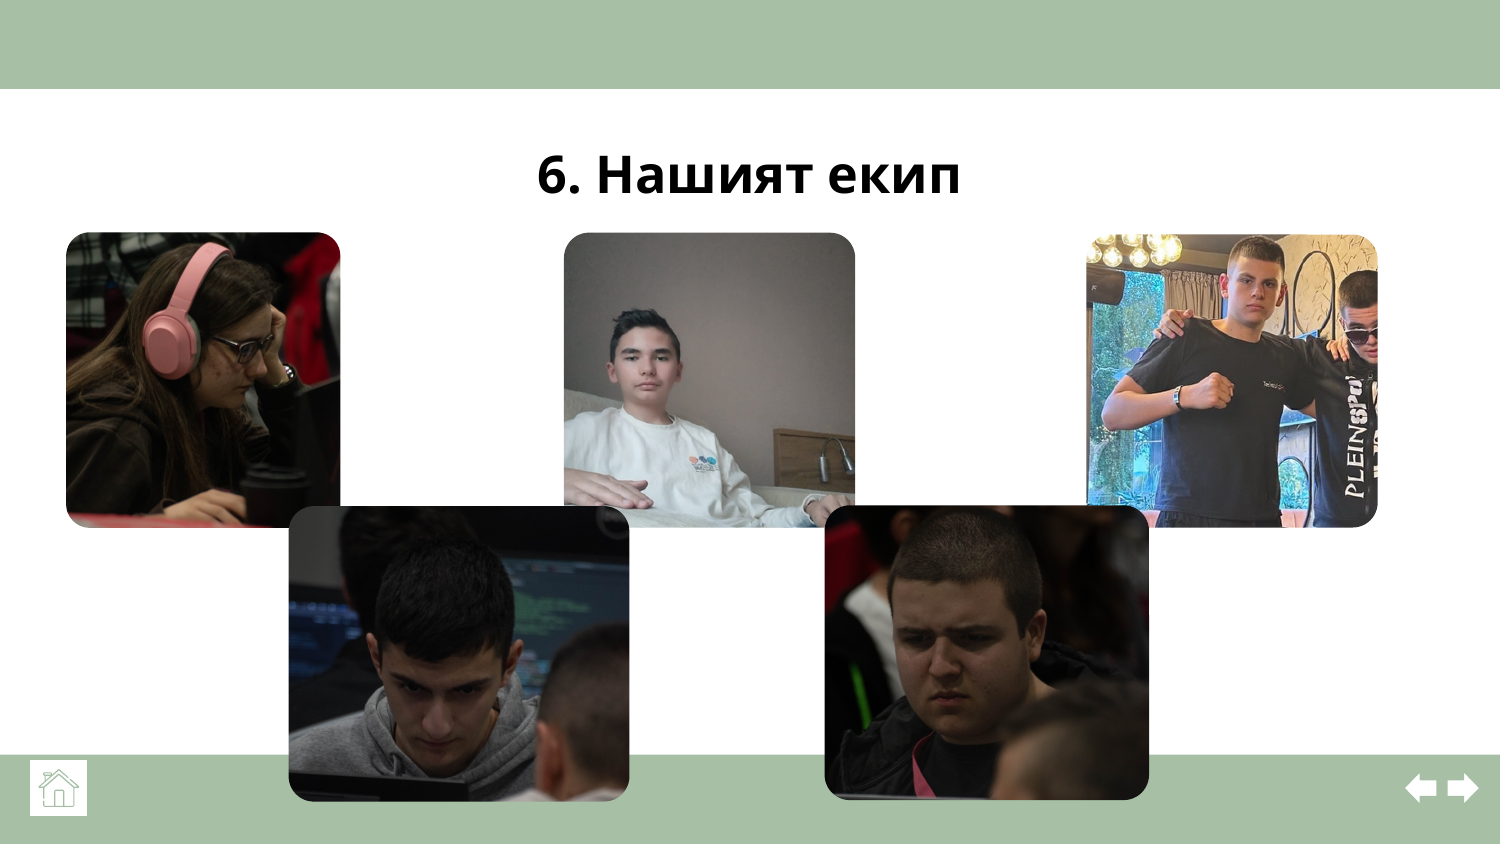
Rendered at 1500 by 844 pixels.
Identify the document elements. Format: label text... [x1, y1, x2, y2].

text_box [29, 758, 88, 818]
text_box [38, 769, 80, 807]
text_box [1403, 771, 1438, 806]
picture [65, 232, 1378, 802]
text_box [1446, 770, 1481, 806]
title 6. Нашият екип [116, 126, 1383, 217]
